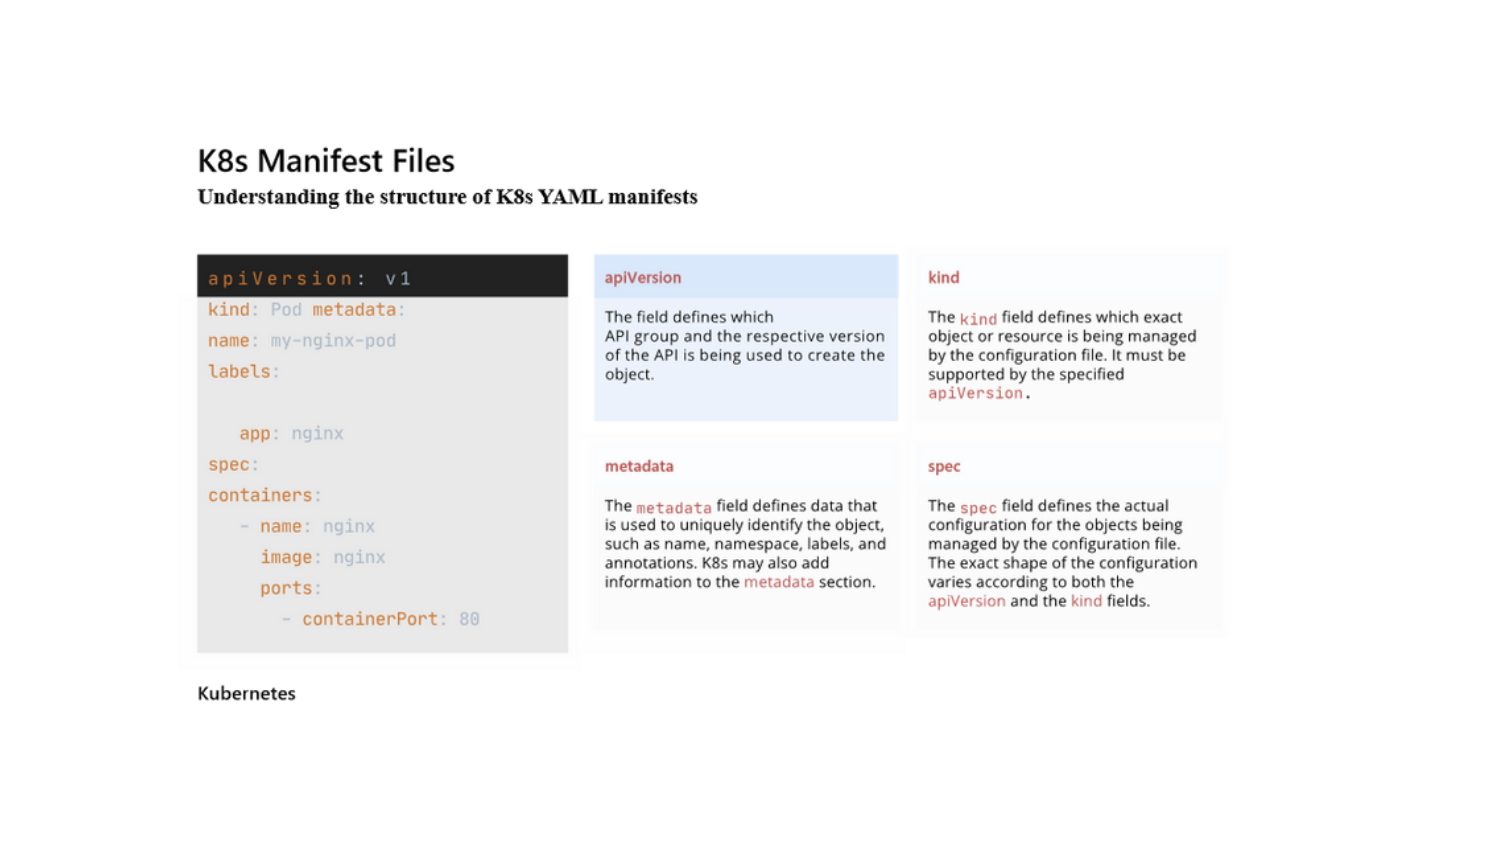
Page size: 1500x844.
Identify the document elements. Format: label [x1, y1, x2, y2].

text_box [171, 123, 1287, 730]
